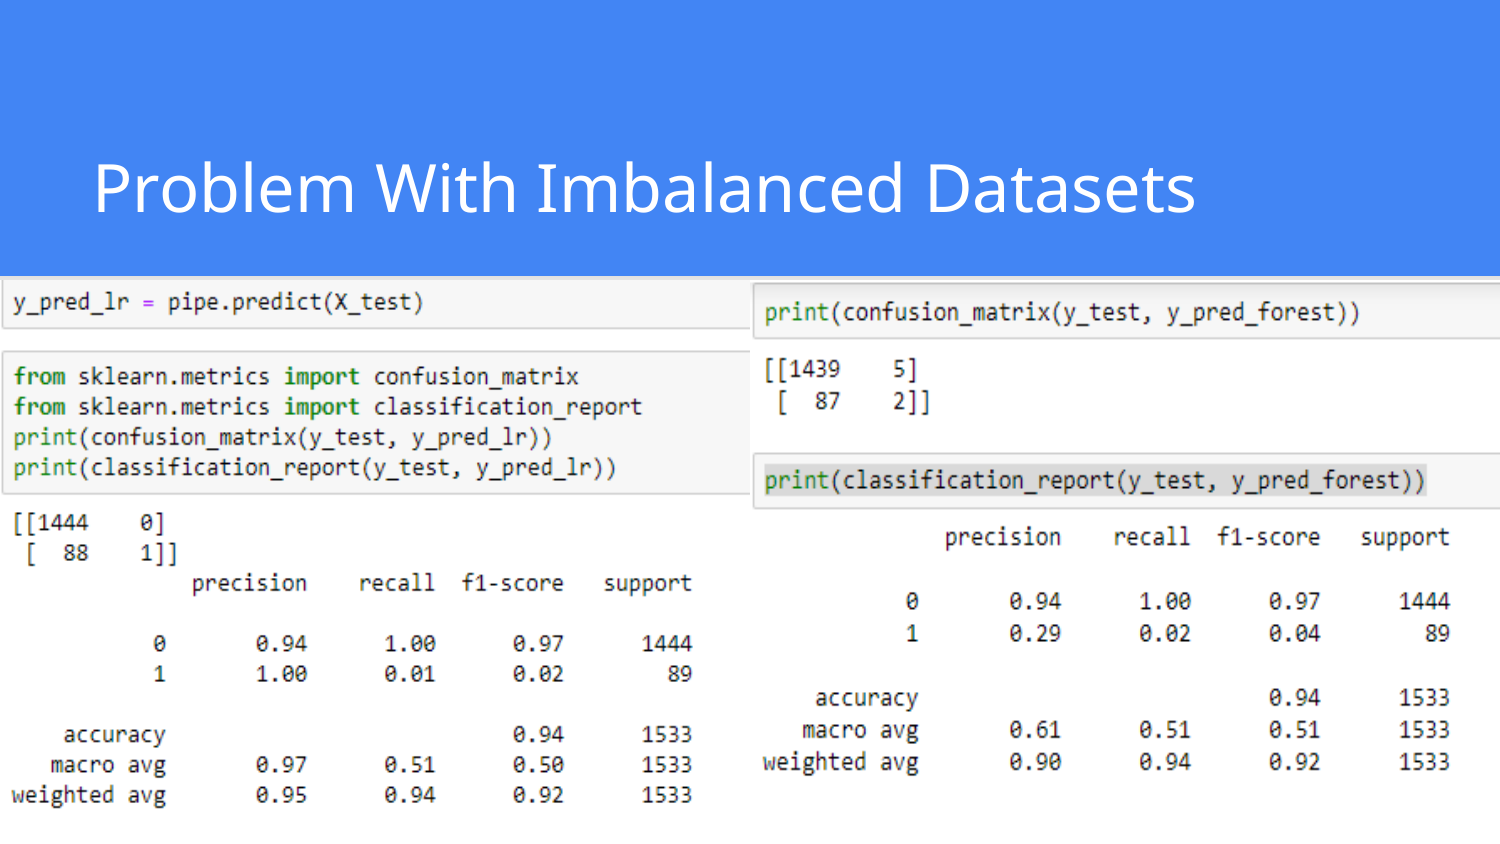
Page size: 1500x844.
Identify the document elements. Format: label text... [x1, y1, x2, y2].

title Problem With Imbalanced Datasets [77, 121, 1427, 248]
picture [0, 279, 1500, 844]
